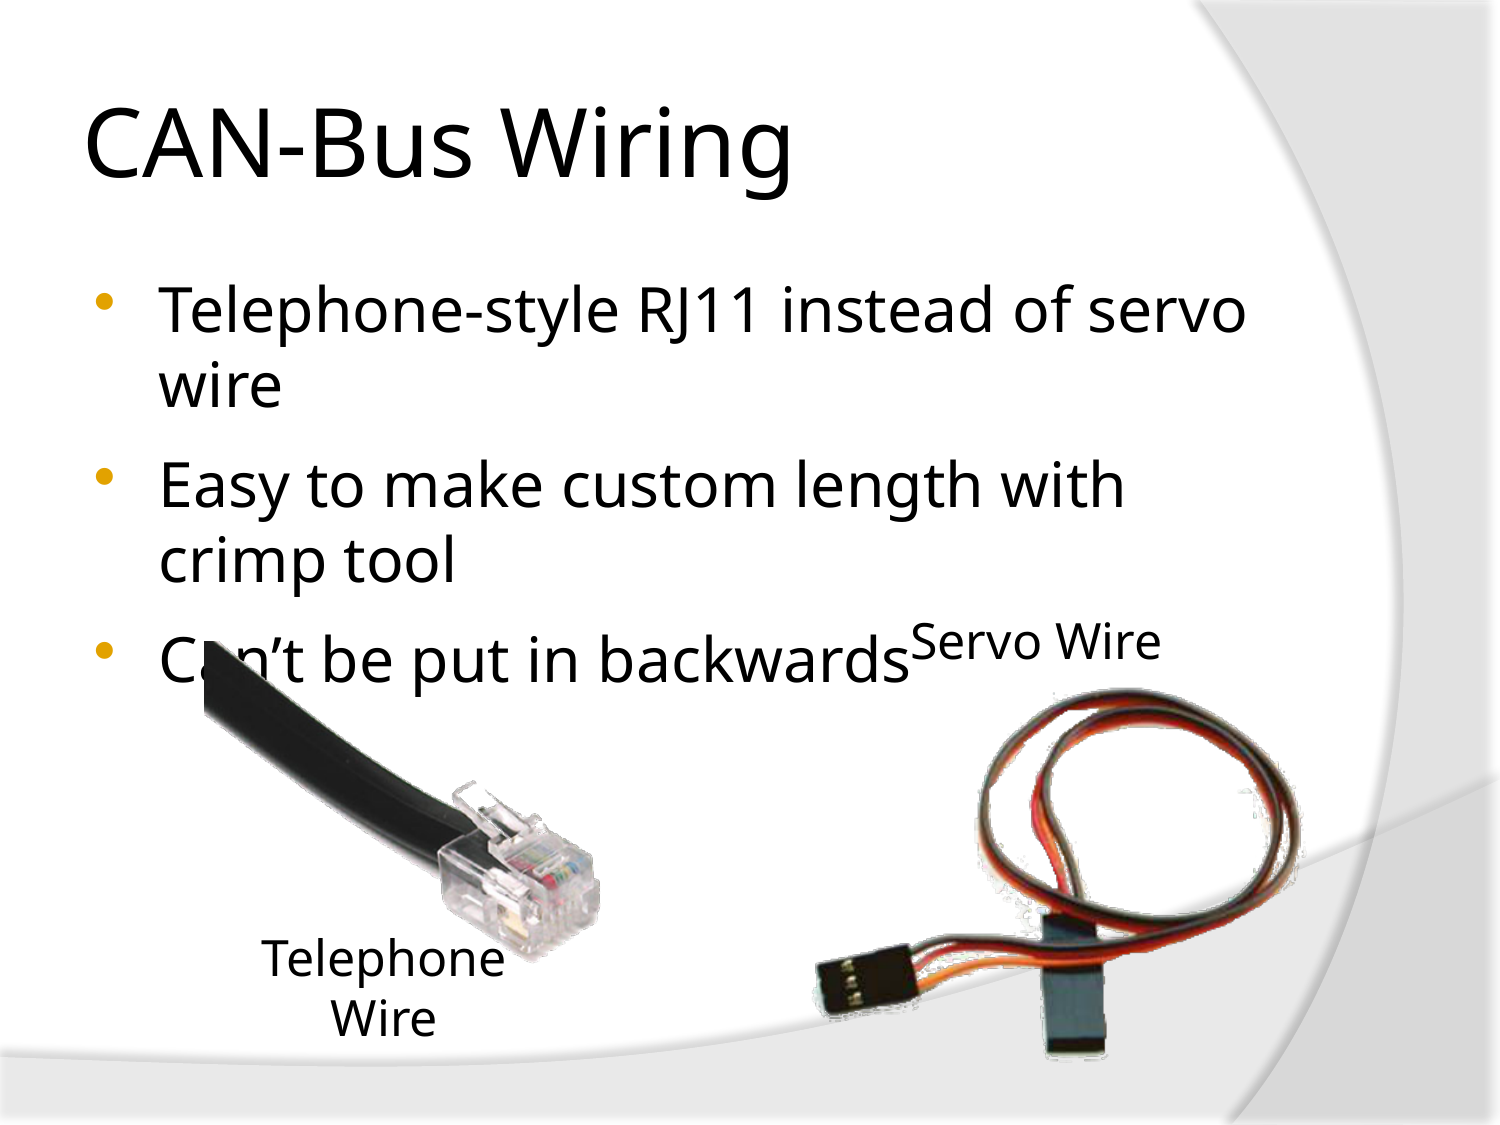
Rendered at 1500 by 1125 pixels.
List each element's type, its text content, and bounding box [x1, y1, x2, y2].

text_box Servo Wire [890, 601, 1184, 660]
title CAN-Bus Wiring [74, 44, 1301, 233]
picture [203, 640, 705, 991]
picture [777, 668, 1343, 1080]
text_box [200, 637, 710, 996]
text_box Telephone Wire [237, 1001, 531, 1100]
list Telephone-style RJ11 instead of servo wire Easy to make custom length with crimp tool Can’t be put in backwards [74, 262, 1301, 1006]
